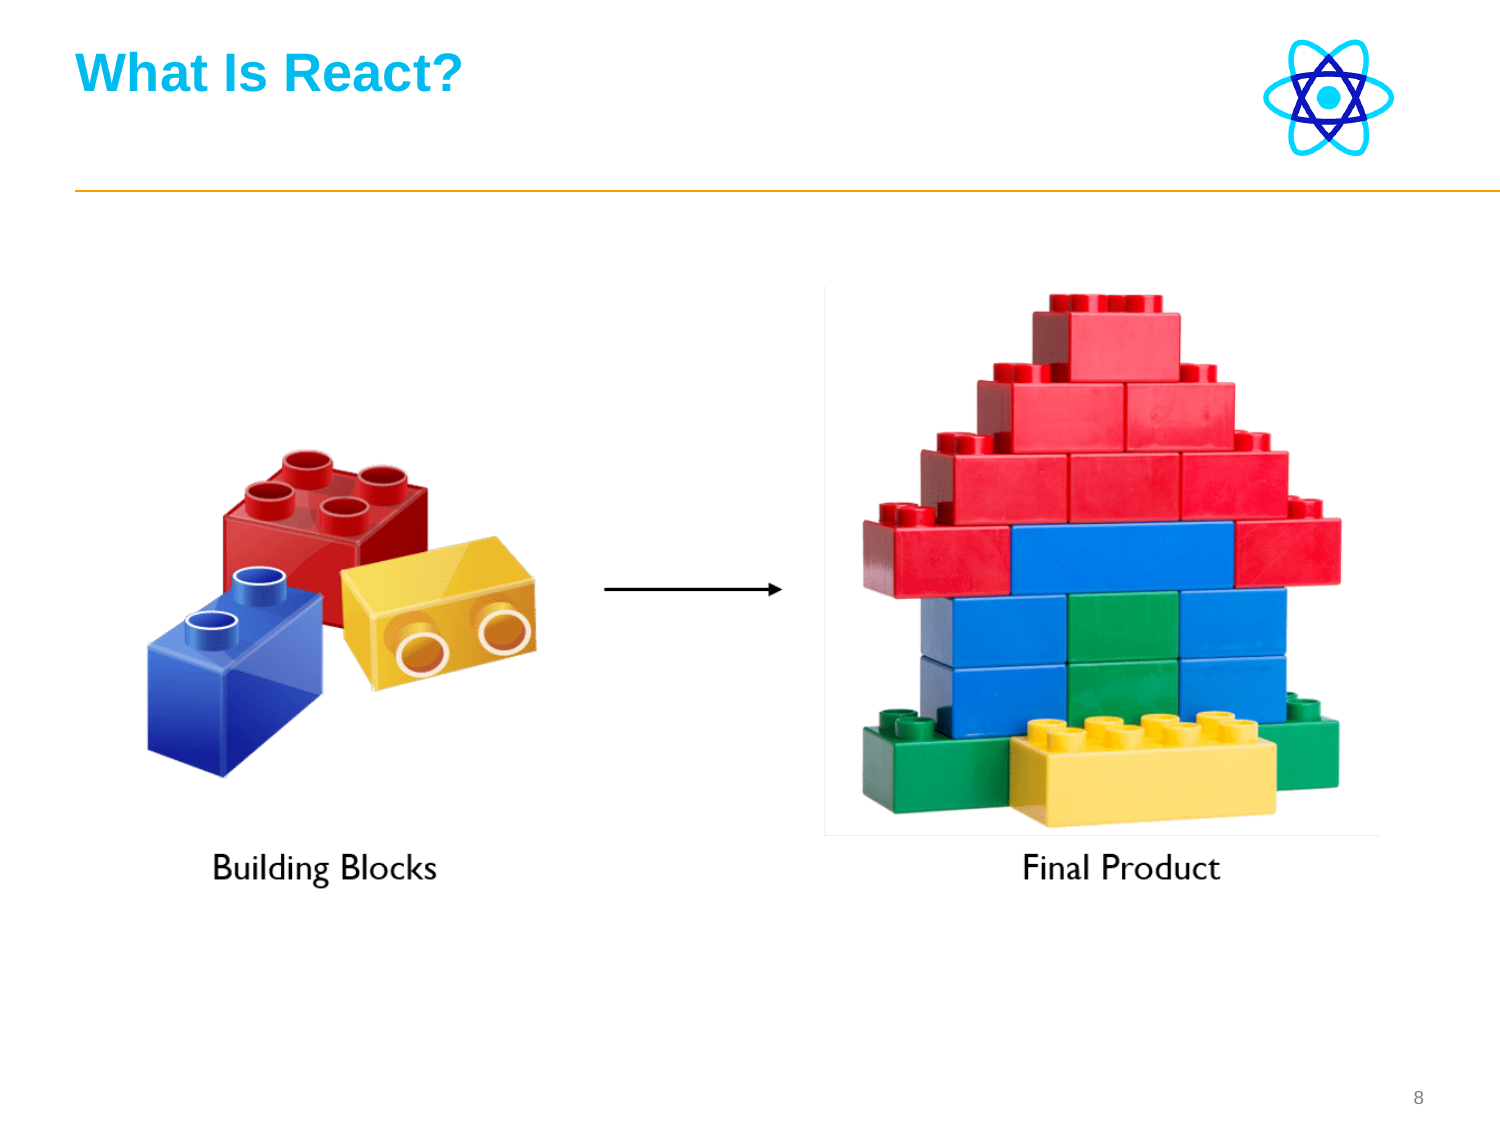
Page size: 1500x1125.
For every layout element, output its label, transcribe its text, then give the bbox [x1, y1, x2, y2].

picture [118, 286, 1379, 912]
title What Is React? [75, 27, 1422, 157]
